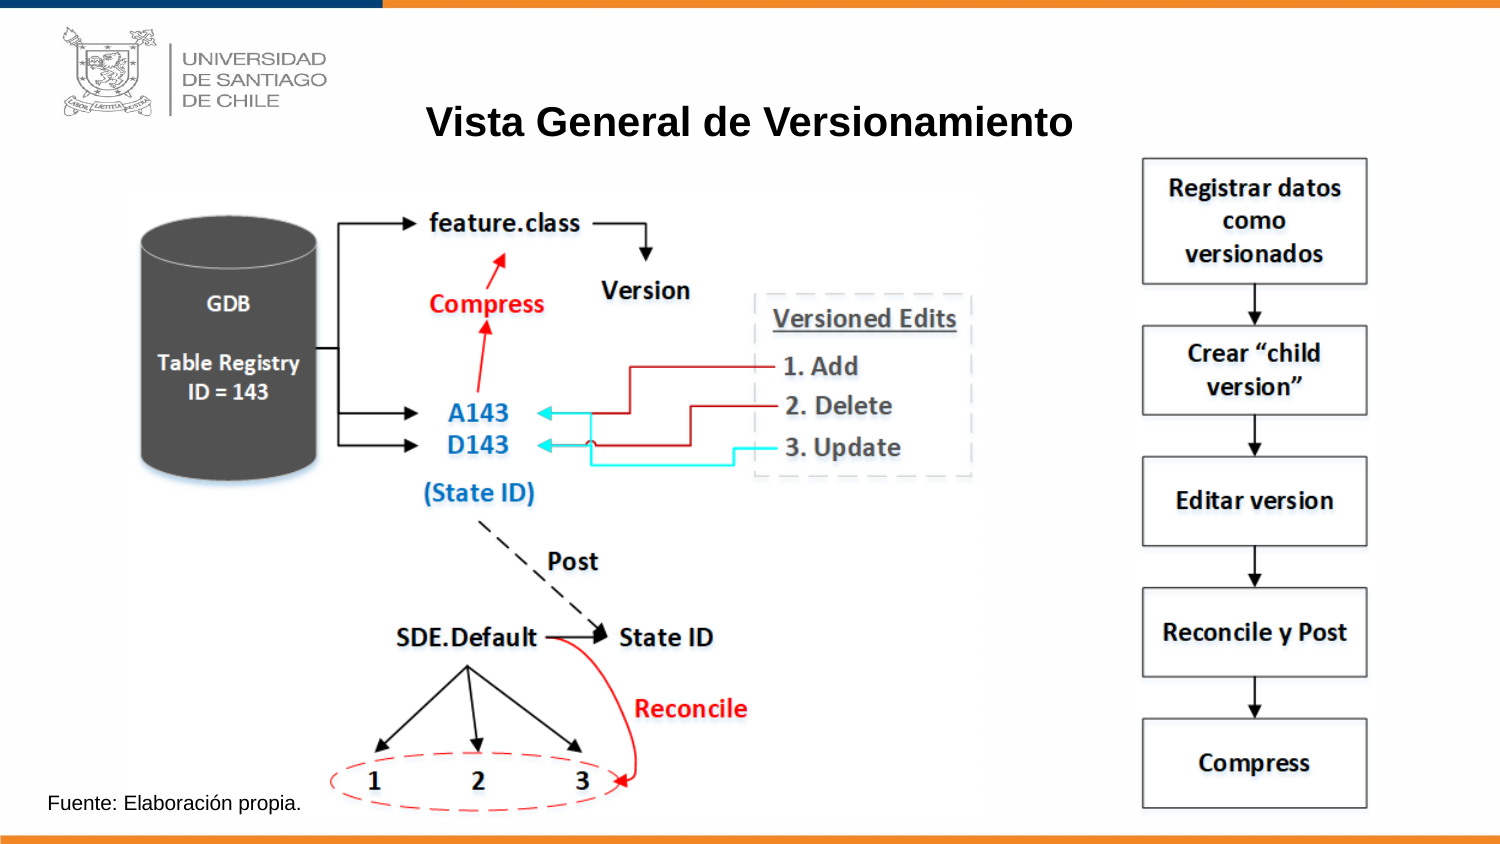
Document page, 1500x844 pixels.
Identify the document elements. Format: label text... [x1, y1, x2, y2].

picture [0, 0, 1500, 844]
title Vista General de Versionamiento [51, 72, 1449, 167]
text_box Fuente: Elaboración propia. [32, 776, 124, 827]
